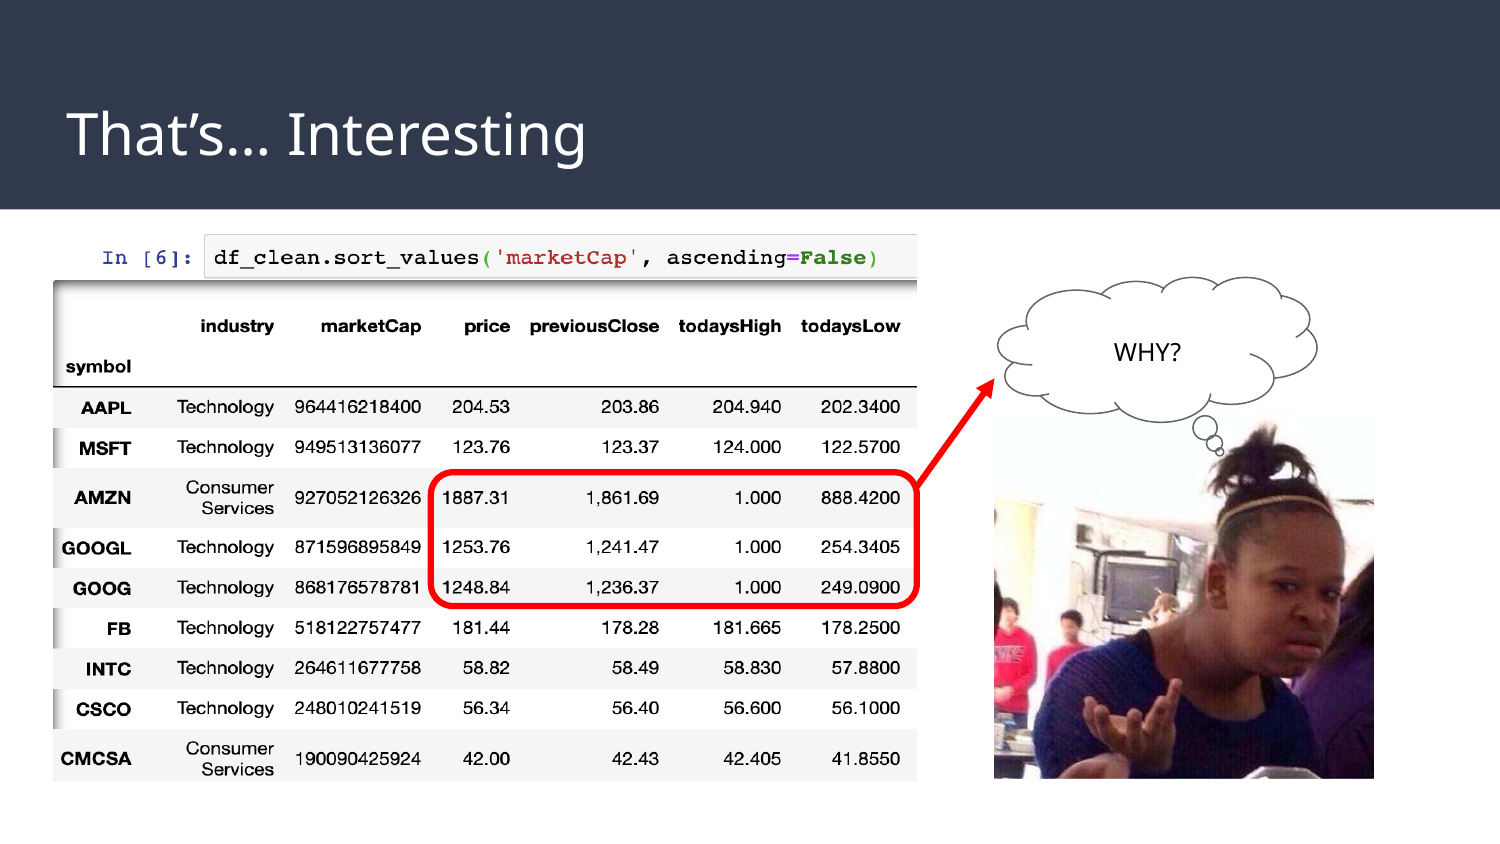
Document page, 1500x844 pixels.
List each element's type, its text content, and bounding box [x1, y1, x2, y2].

picture [50, 225, 918, 787]
text_box [997, 277, 1310, 410]
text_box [916, 378, 995, 487]
title That’s… Interesting [51, 82, 1449, 185]
text_box WHY? [1098, 321, 1317, 378]
picture [994, 412, 1374, 779]
